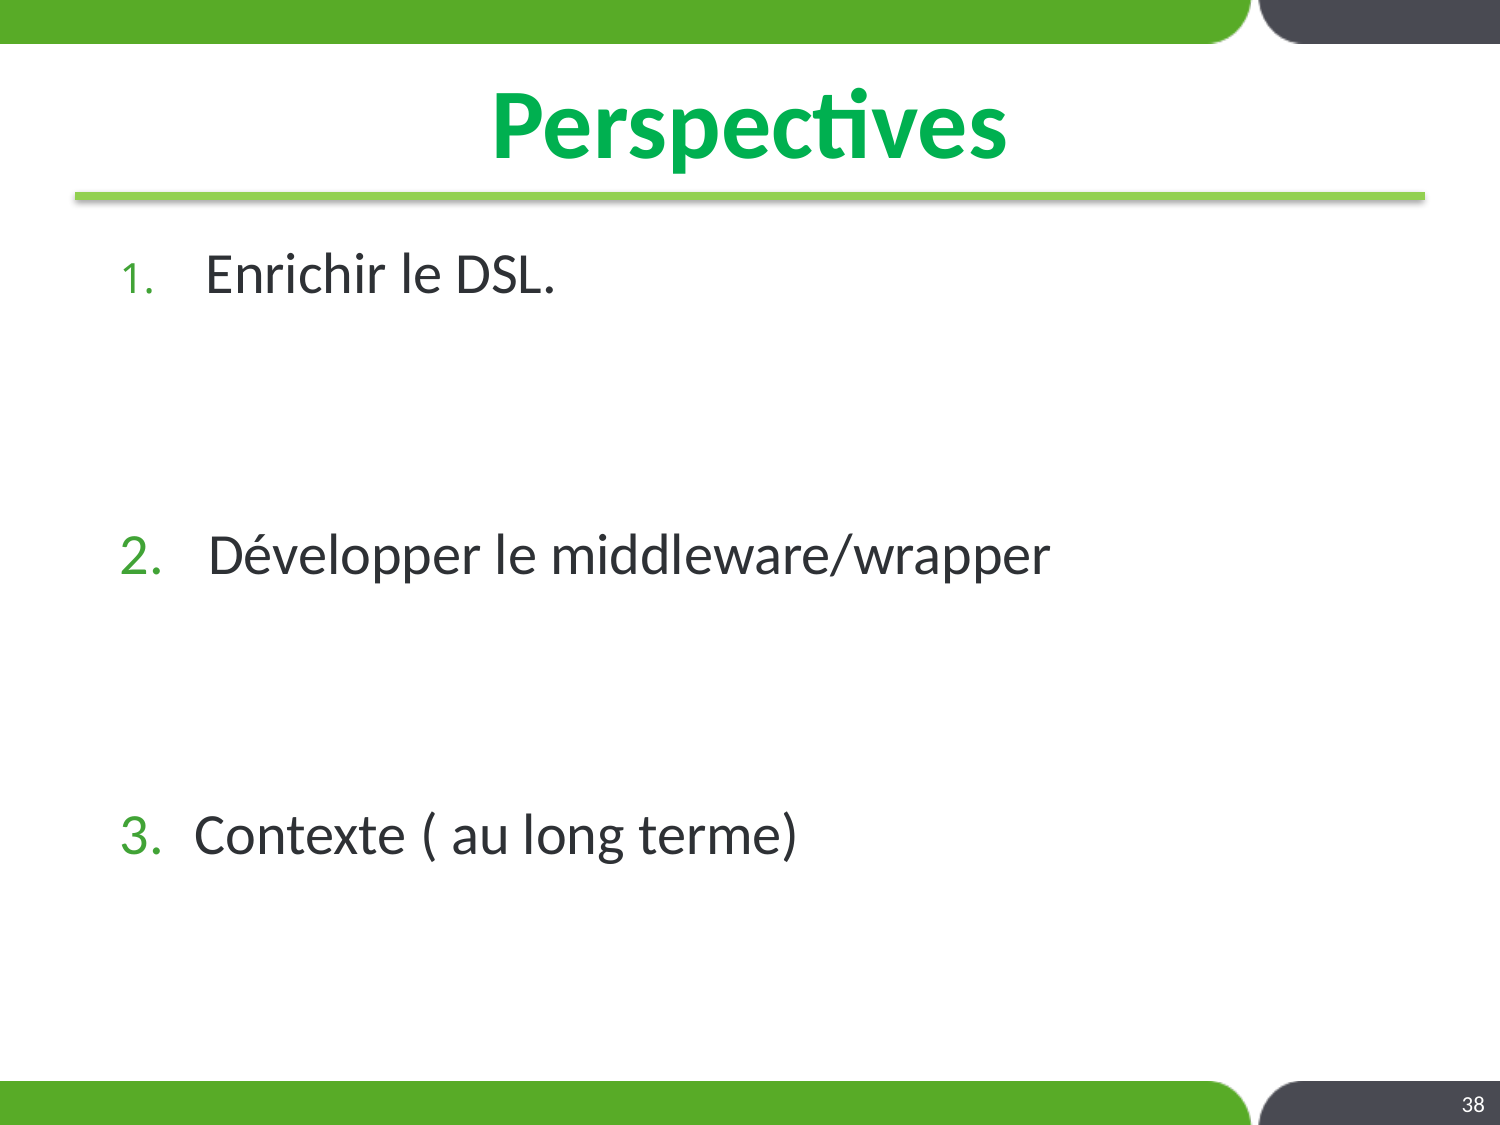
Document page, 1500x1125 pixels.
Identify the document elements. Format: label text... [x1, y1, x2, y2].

list Enrichir le DSL. Développer le middleware/wrapper Contexte ( au long terme) [75, 227, 1093, 1058]
title Perspectives [75, 50, 1425, 181]
slide_number 38 [1267, 1081, 1500, 1125]
